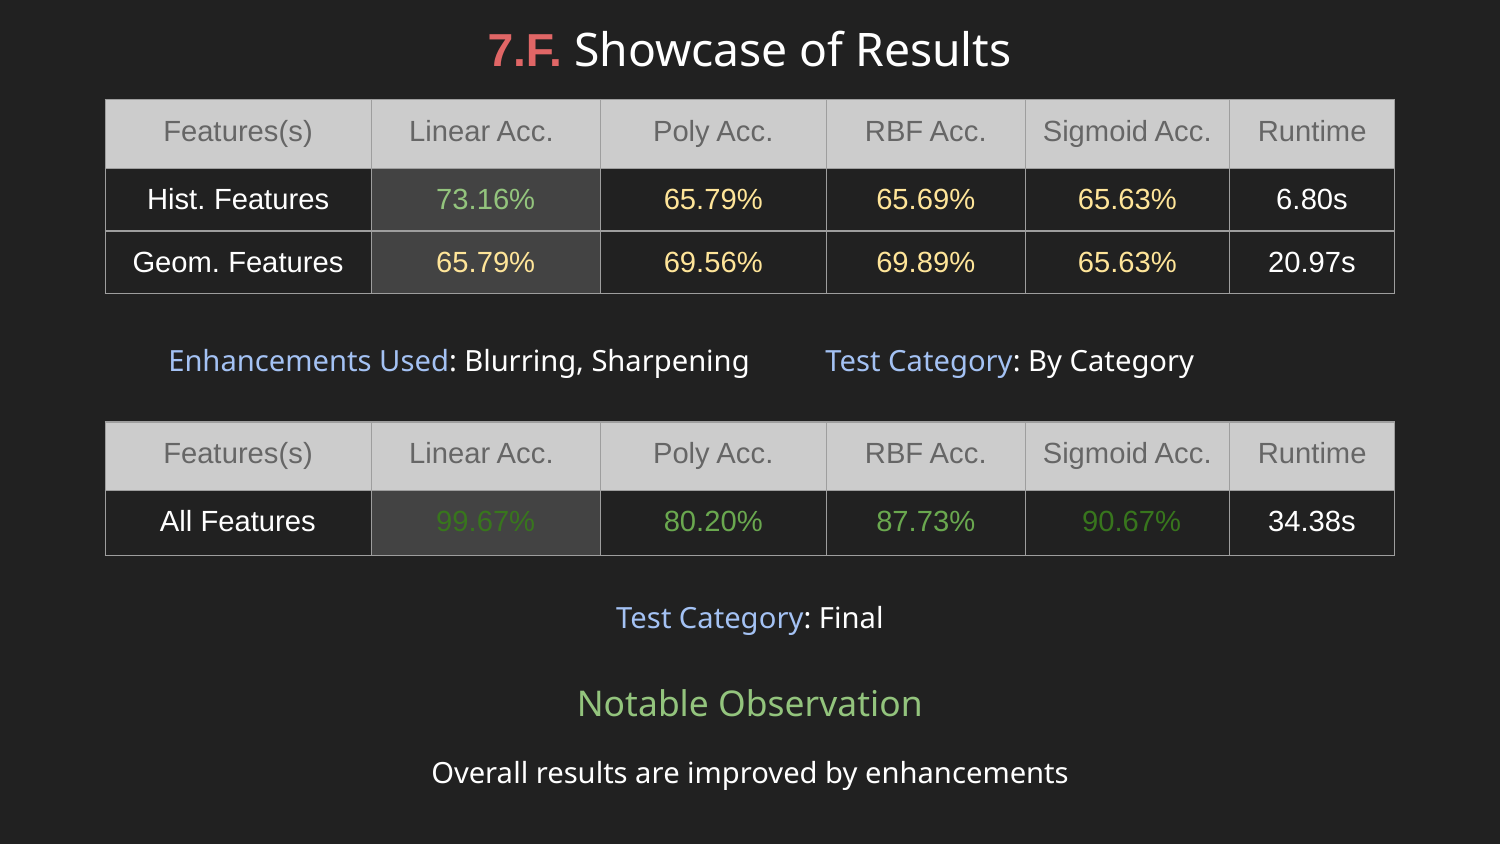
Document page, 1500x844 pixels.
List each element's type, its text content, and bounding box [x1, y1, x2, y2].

table_cell 87.73% [827, 491, 1025, 555]
table_cell 80.20% [601, 491, 826, 555]
table_cell 69.56% [601, 232, 826, 293]
table_cell 99.67% [372, 491, 600, 555]
table_cell 65.79% [372, 232, 600, 293]
table_header Runtime [1230, 100, 1394, 168]
table_header RBF Acc. [827, 100, 1025, 168]
table_cell 73.16% [372, 169, 600, 230]
table_header Poly Acc. [601, 423, 826, 490]
table_cell 65.79% [601, 169, 826, 230]
text_box Test Category: Final [503, 584, 996, 650]
table_cell 90.67% [1026, 491, 1229, 555]
table_cell 20.97s [1230, 232, 1394, 293]
title 7.F. Showcase of Results [214, 5, 1286, 99]
table_header Poly Acc. [601, 100, 826, 168]
table_header Features(s) [106, 423, 371, 490]
table_header Linear Acc. [372, 423, 600, 490]
table_cell 34.38s [1230, 491, 1394, 555]
table_cell 65.69% [827, 169, 1025, 230]
table_cell 6.80s [1230, 169, 1394, 230]
text_box Test Category: By Category [770, 327, 1256, 393]
text_box Overall results are improved by enhancements [148, 739, 1352, 805]
table_header Features(s) [106, 100, 371, 168]
table_cell 65.63% [1026, 232, 1229, 293]
table_cell 69.89% [827, 232, 1025, 293]
table_cell All Features [106, 491, 371, 555]
text_box Enhancements Used: Blurring, Sharpening [148, 327, 770, 393]
table_cell Geom. Features [106, 232, 371, 293]
table_header Sigmoid Acc. [1026, 100, 1229, 168]
table_cell 65.63% [1026, 169, 1229, 230]
text_box Notable Observation [503, 666, 996, 739]
table_cell Hist. Features [106, 169, 371, 230]
table_header Sigmoid Acc. [1026, 423, 1229, 490]
table_header Runtime [1230, 423, 1394, 490]
table_header RBF Acc. [827, 423, 1025, 490]
table_header Linear Acc. [372, 100, 600, 168]
